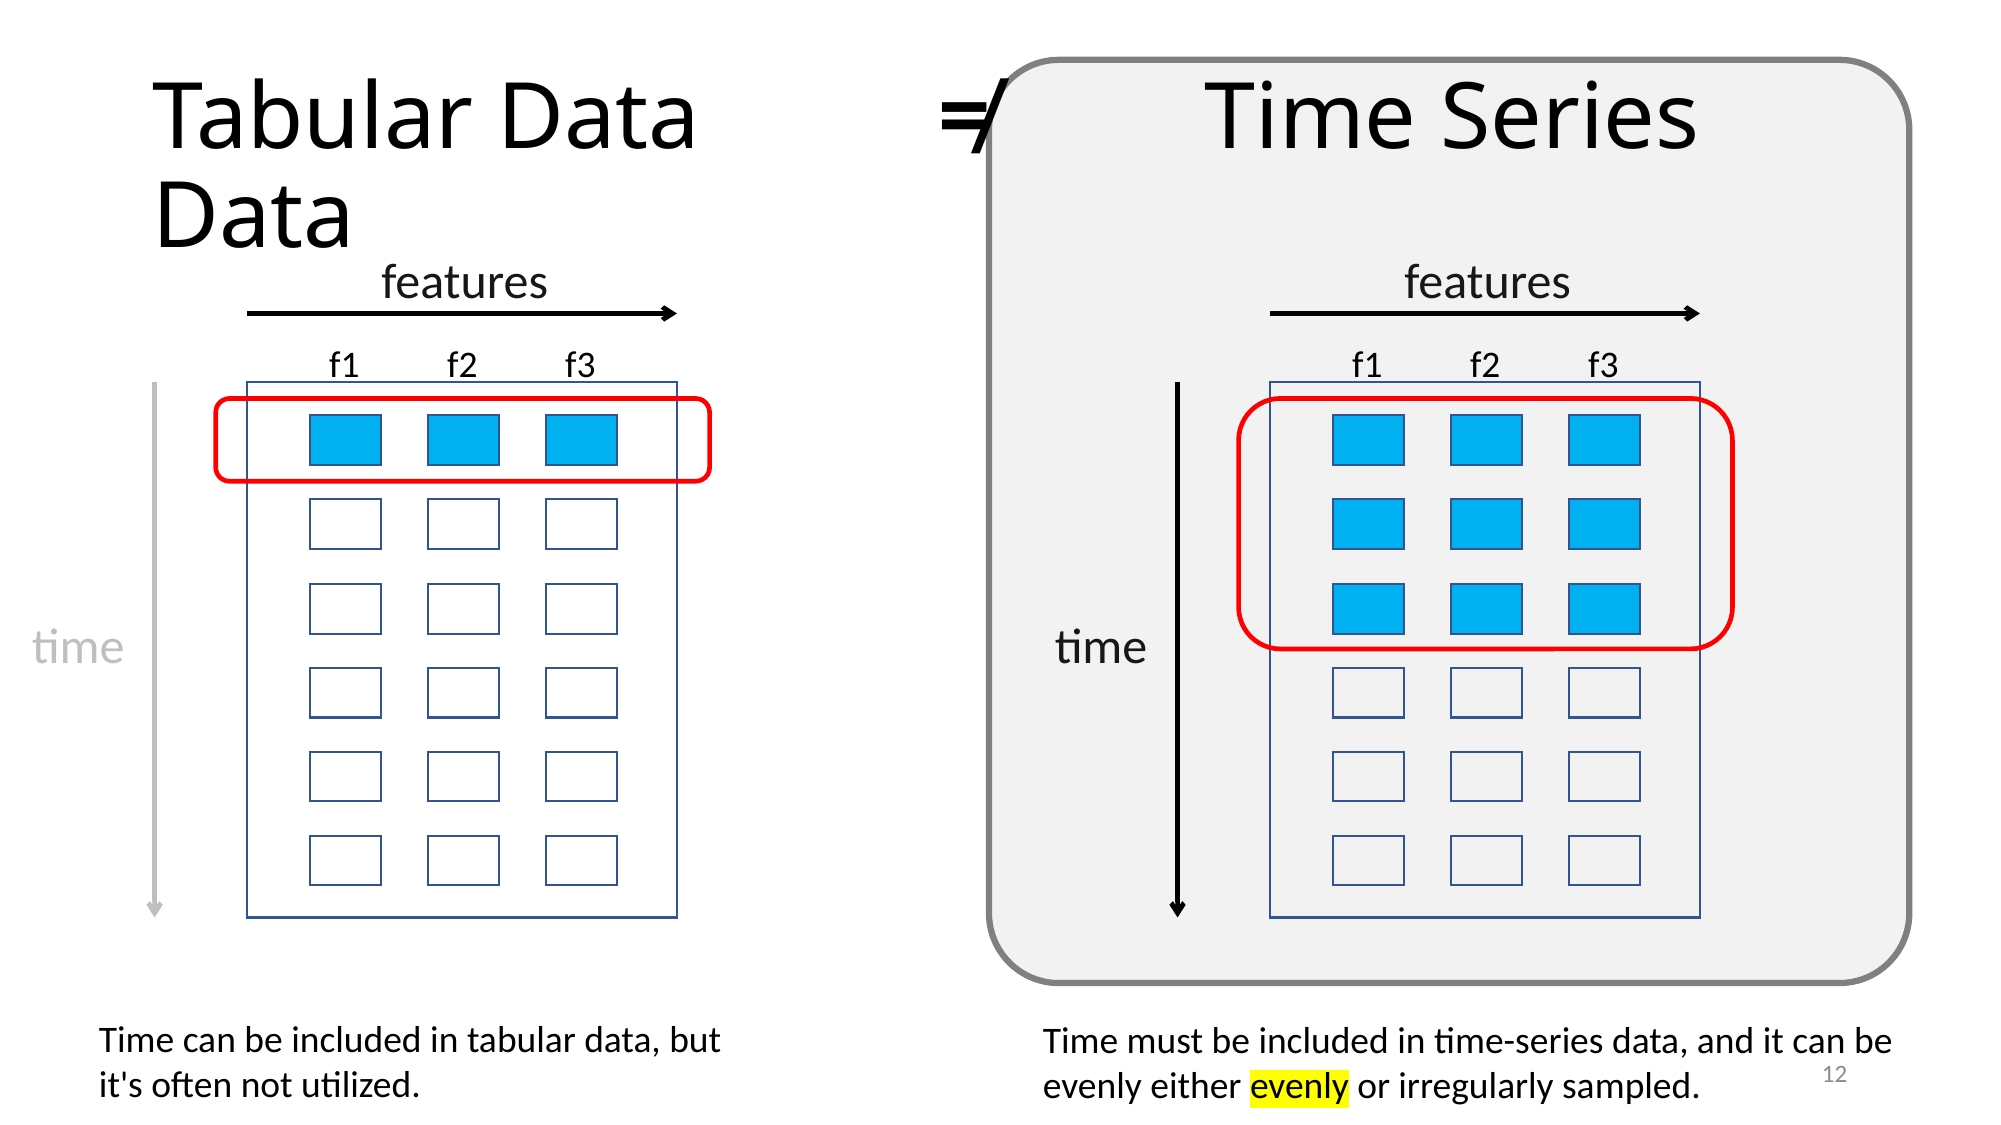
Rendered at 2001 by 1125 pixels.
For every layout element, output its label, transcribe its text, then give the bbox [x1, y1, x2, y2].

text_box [1039, 241, 1733, 918]
title Tabular Data ≠ Time Series Data [137, 59, 1863, 278]
text_box Time must be included in time-series data, and it can be evenly either evenly or irregularly sampled. [1028, 1008, 1910, 1114]
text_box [17, 241, 710, 918]
text_box [987, 62, 1911, 985]
text_box Time can be included in tabular data, but it's often not utilized. [84, 1007, 771, 1113]
